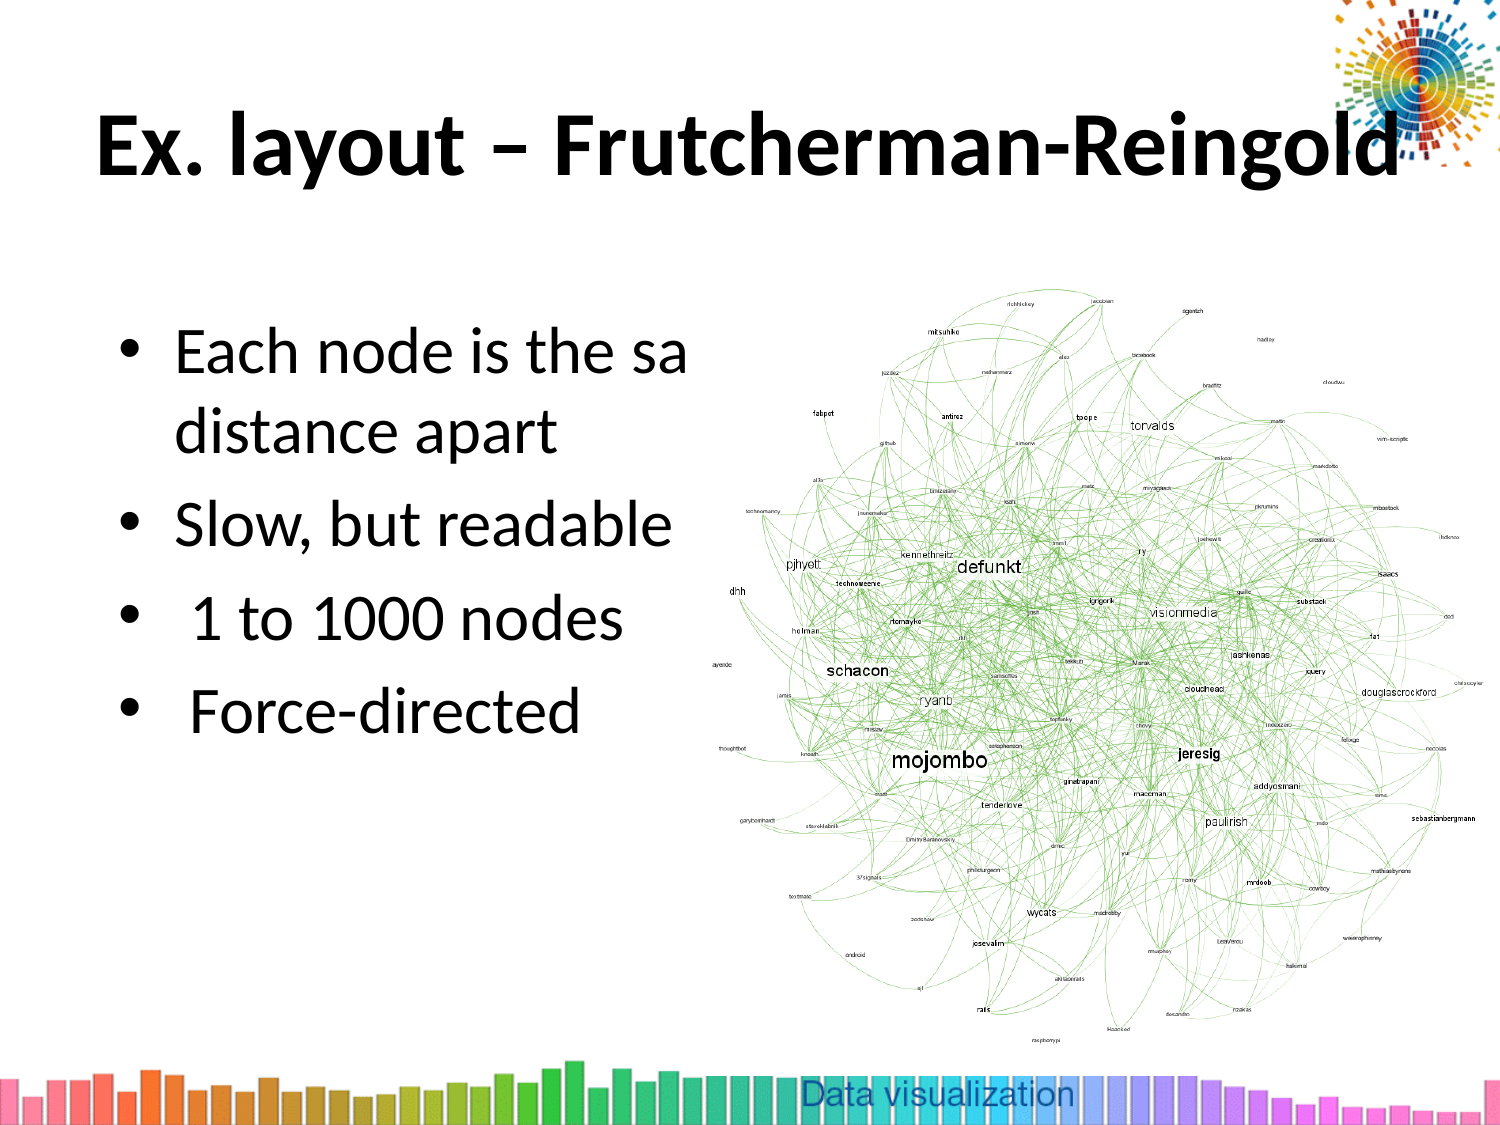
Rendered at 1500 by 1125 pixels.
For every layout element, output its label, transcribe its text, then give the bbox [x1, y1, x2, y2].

list Each node is the same distance apart Slow, but readable 1 to 1000 nodes Force-directed [103, 299, 685, 1014]
title Ex. layout – Frutcherman-Reingold [75, 45, 1425, 233]
picture [0, 0, 1500, 1125]
